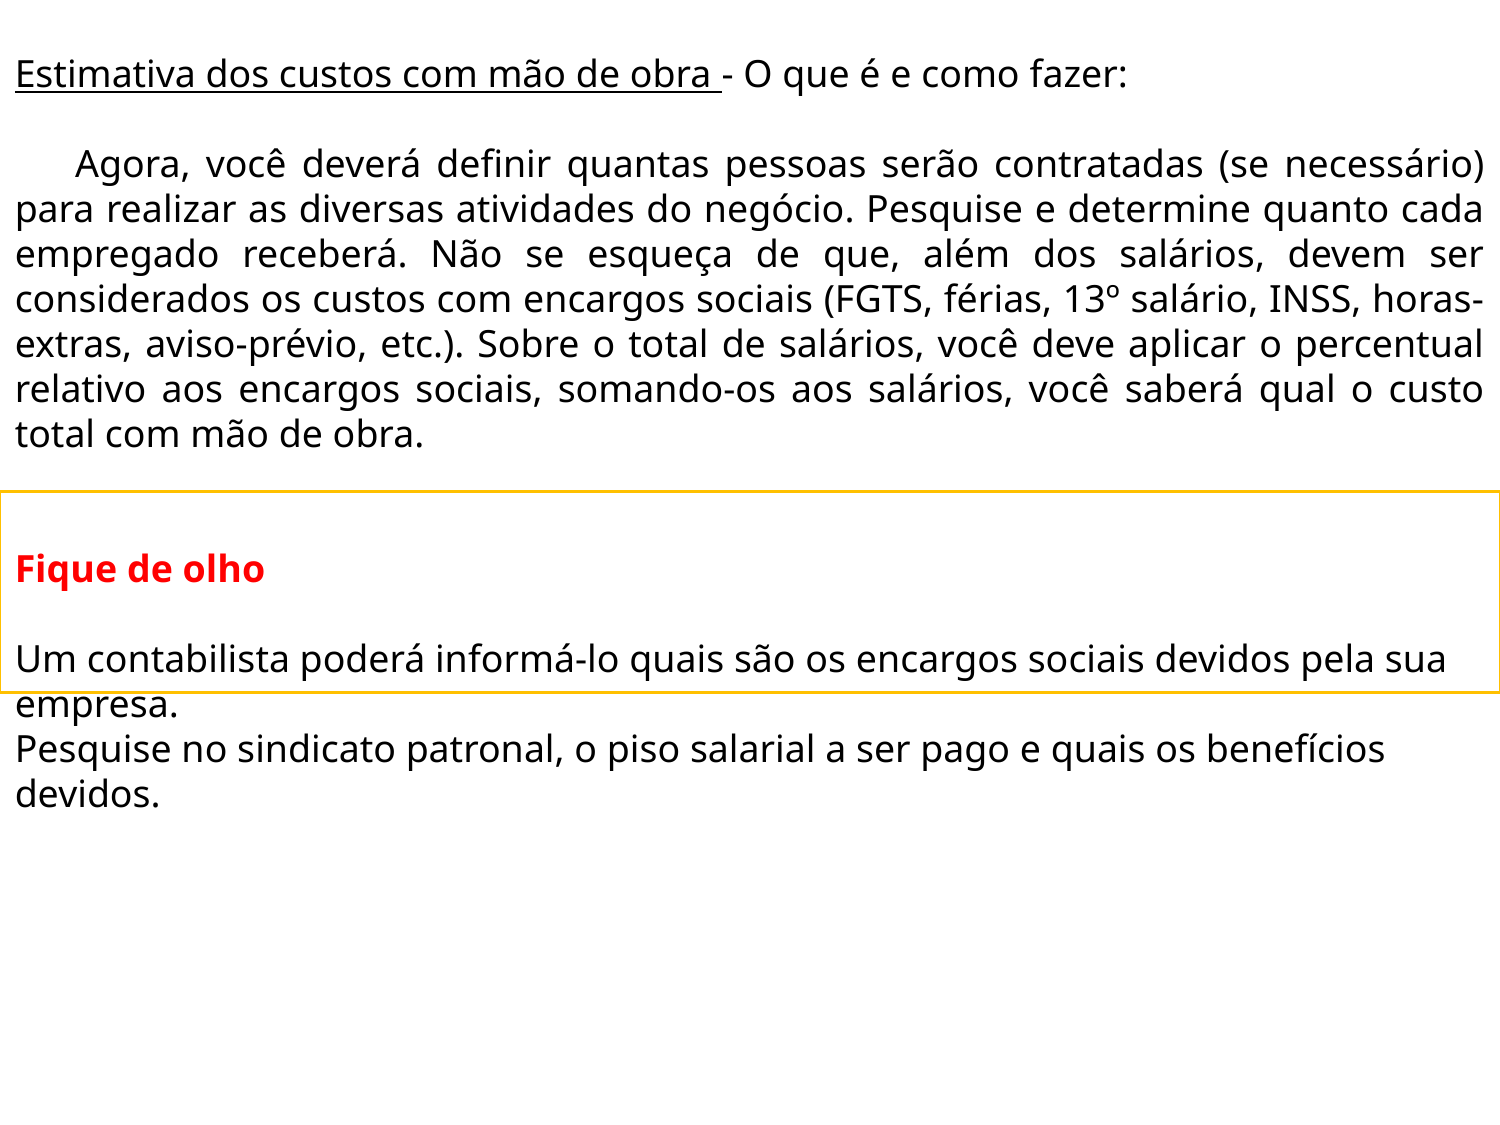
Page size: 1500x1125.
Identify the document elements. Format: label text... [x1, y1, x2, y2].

text_box Estimativa dos custos com mão de obra - O que é e como fazer: Agora, você deverá definir quantas pessoas serão contratadas (se necessário) para realizar as diversas atividades do negócio. Pesquise e determine quanto cada empregado receberá. Não se esqueça de que, além dos salários, devem ser considerados os custos com encargos sociais (FGTS, férias, 13º salário, INSS, horas-extras, aviso-prévio, etc.). Sobre o total de salários, você deve aplicar o percentual relativo aos encargos sociais, somando-os aos salários, você saberá qual o custo total com mão de obra. Fique de olho Um contabilista poderá informá-lo quais são os encargos sociais devidos pela sua empresa. Pesquise no sindicato patronal, o piso salarial a ser pago e quais os benefícios devidos. [0, 42, 1500, 490]
text_box Estimativa dos custos com mão de obra - O que é e como fazer: Agora, você deverá definir quantas pessoas serão contratadas (se necessário) para realizar as diversas atividades do negócio. Pesquise e determine quanto cada empregado receberá. Não se esqueça de que, além dos salários, devem ser considerados os custos com encargos sociais (FGTS, férias, 13º salário, INSS, horas-extras, aviso-prévio, etc.). Sobre o total de salários, você deve aplicar o percentual relativo aos encargos sociais, somando-os aos salários, você saberá qual o custo total com mão de obra. Fique de olho Um contabilista poderá informá-lo quais são os encargos sociais devidos pela sua empresa. Pesquise no sindicato patronal, o piso salarial a ser pago e quais os benefícios devidos. [0, 694, 1500, 823]
text_box [0, 490, 1500, 694]
